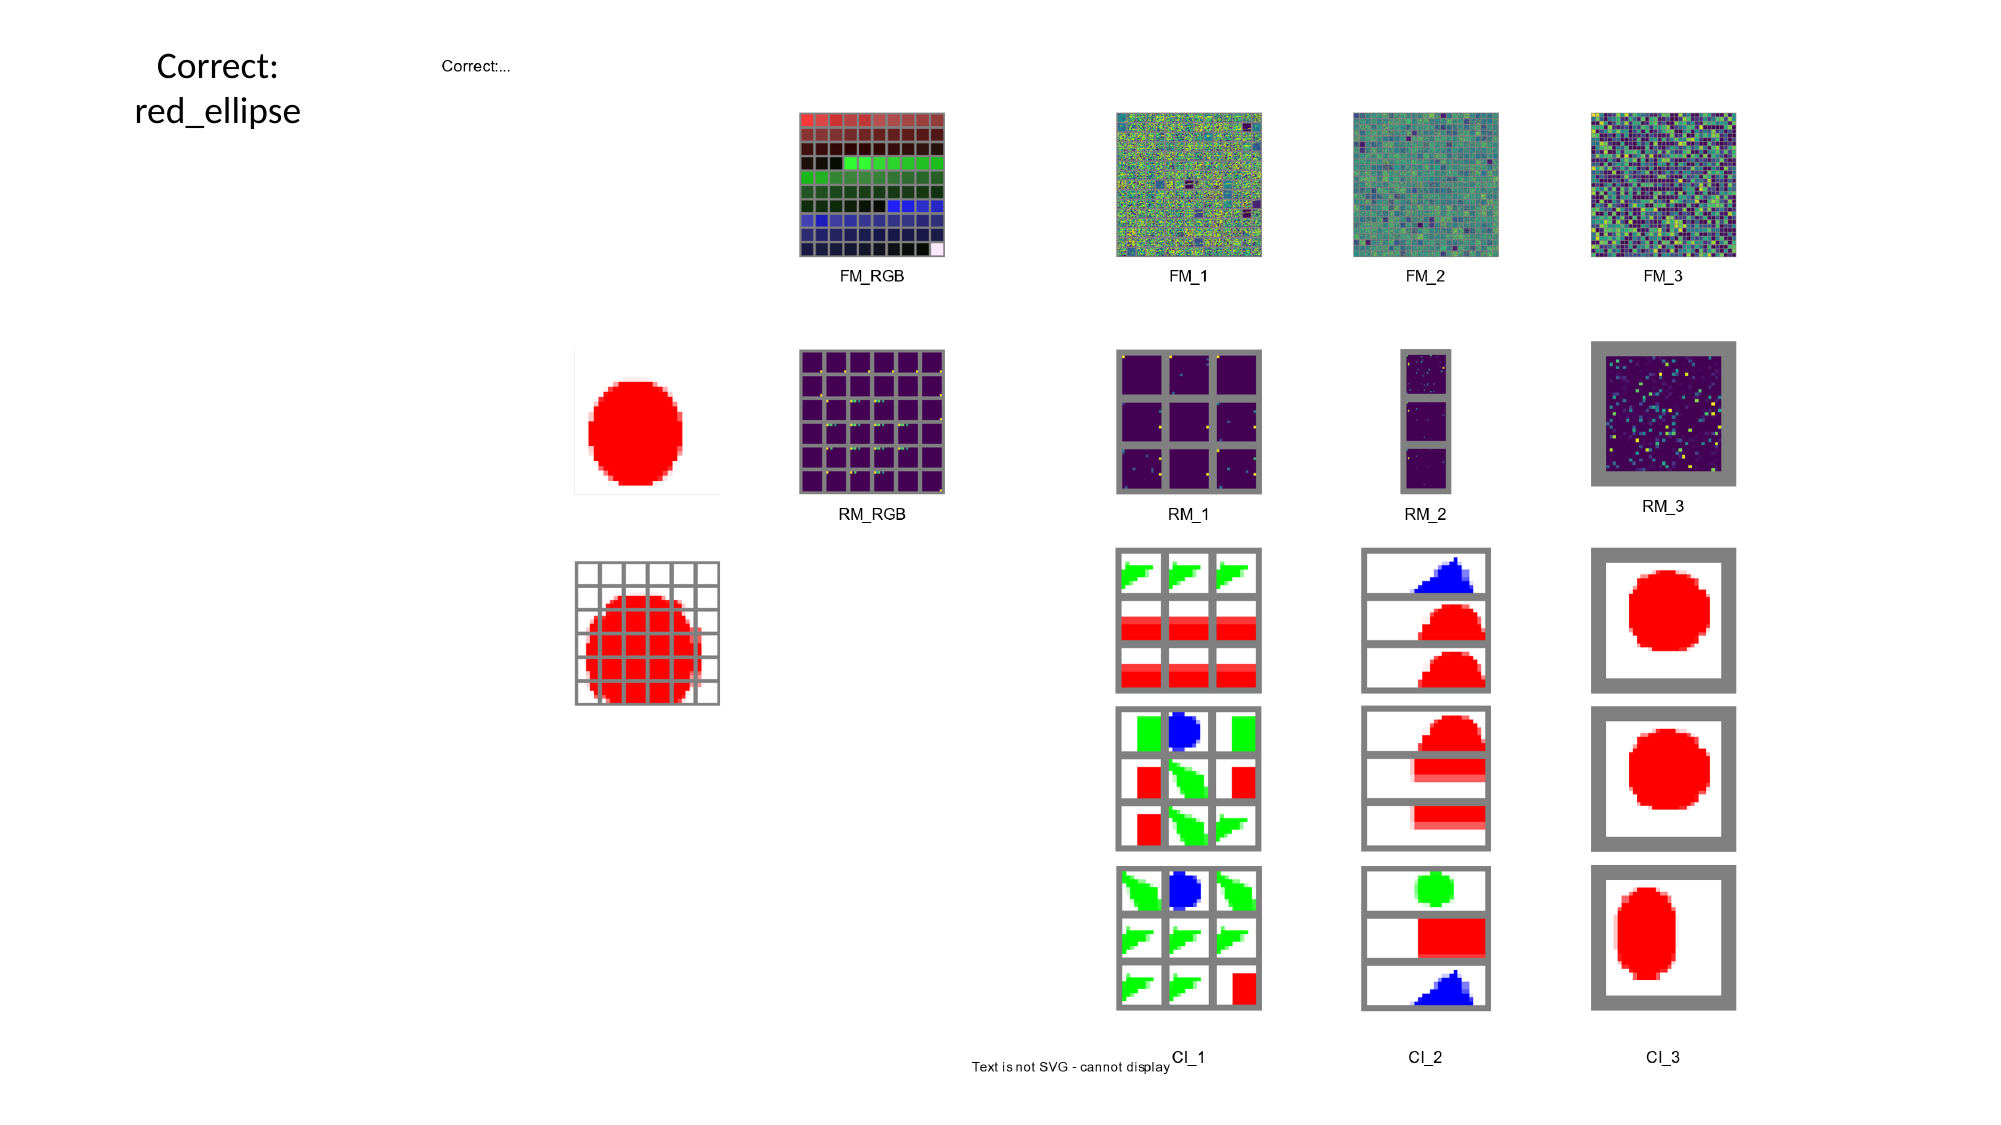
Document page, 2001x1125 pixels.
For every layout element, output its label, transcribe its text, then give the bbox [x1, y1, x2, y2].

text_box Correct: red_ellipse [50, 33, 386, 139]
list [403, 33, 1737, 1077]
